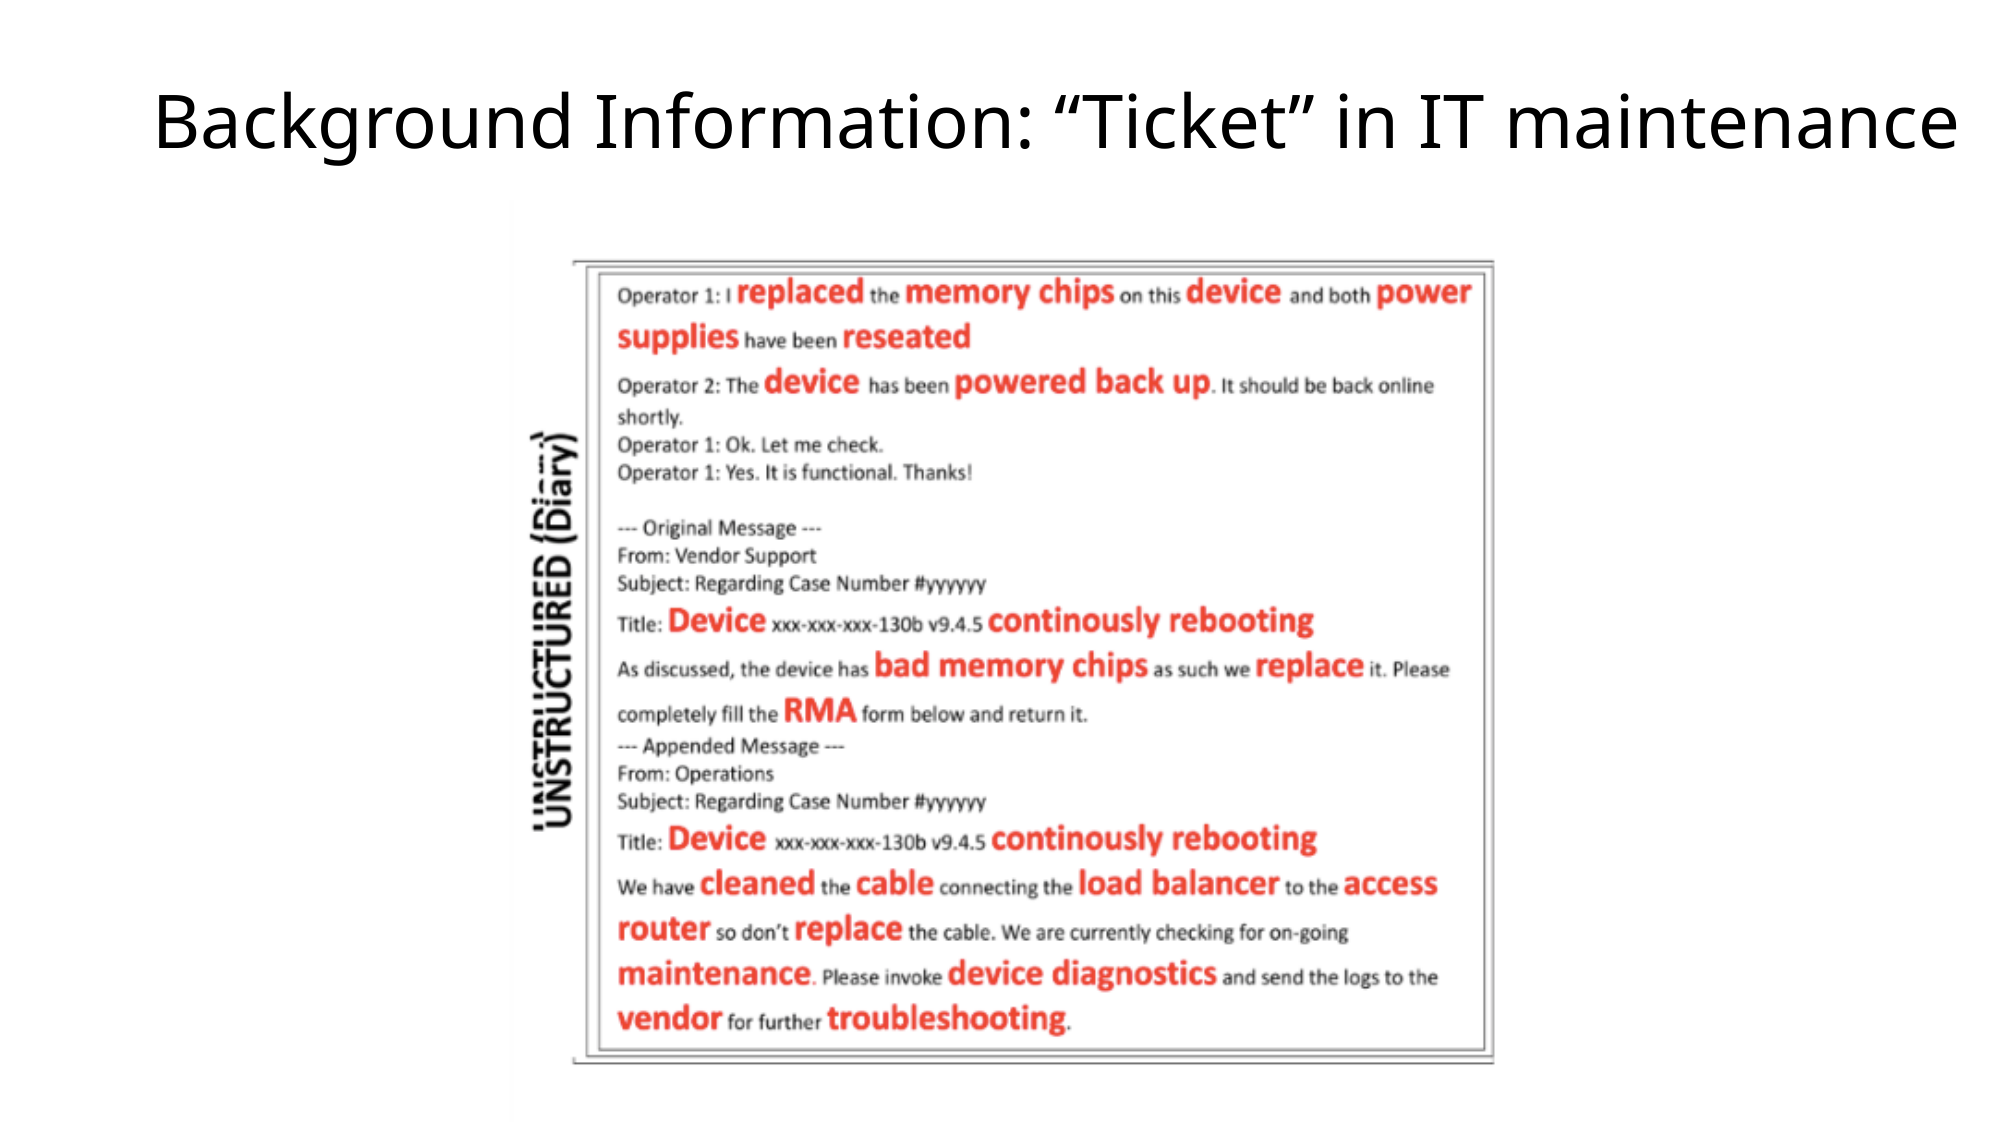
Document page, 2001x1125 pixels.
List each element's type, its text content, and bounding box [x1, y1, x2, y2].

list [488, 200, 1530, 1122]
title Background Information: “Ticket” in IT maintenance [137, 59, 2000, 278]
